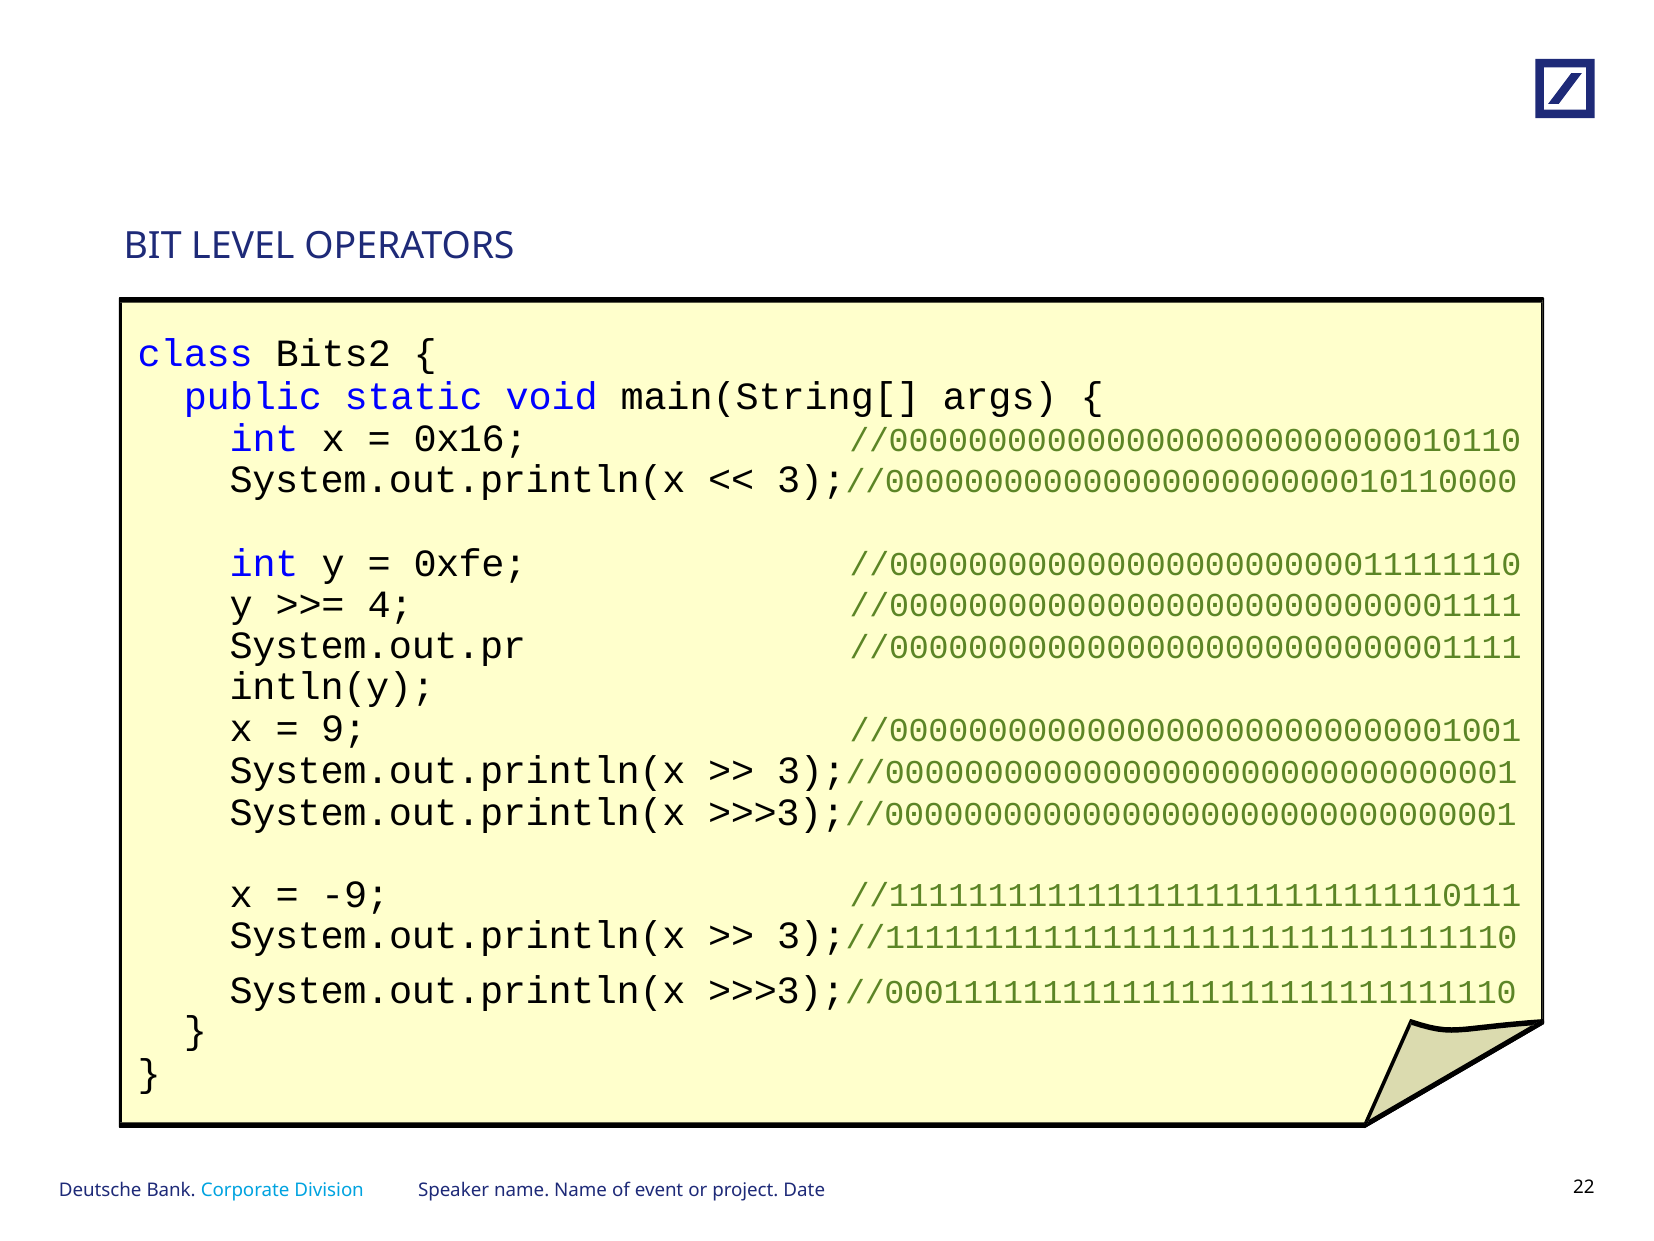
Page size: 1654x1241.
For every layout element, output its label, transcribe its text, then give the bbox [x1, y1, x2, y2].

footer Speaker name. Name of event or project. Date [418, 1181, 1228, 1211]
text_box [135, 327, 1531, 1098]
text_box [118, 296, 1545, 1129]
slide_number 21 [1535, 1181, 1595, 1211]
title BIT LEVEL OPERATORS [123, 225, 1545, 296]
